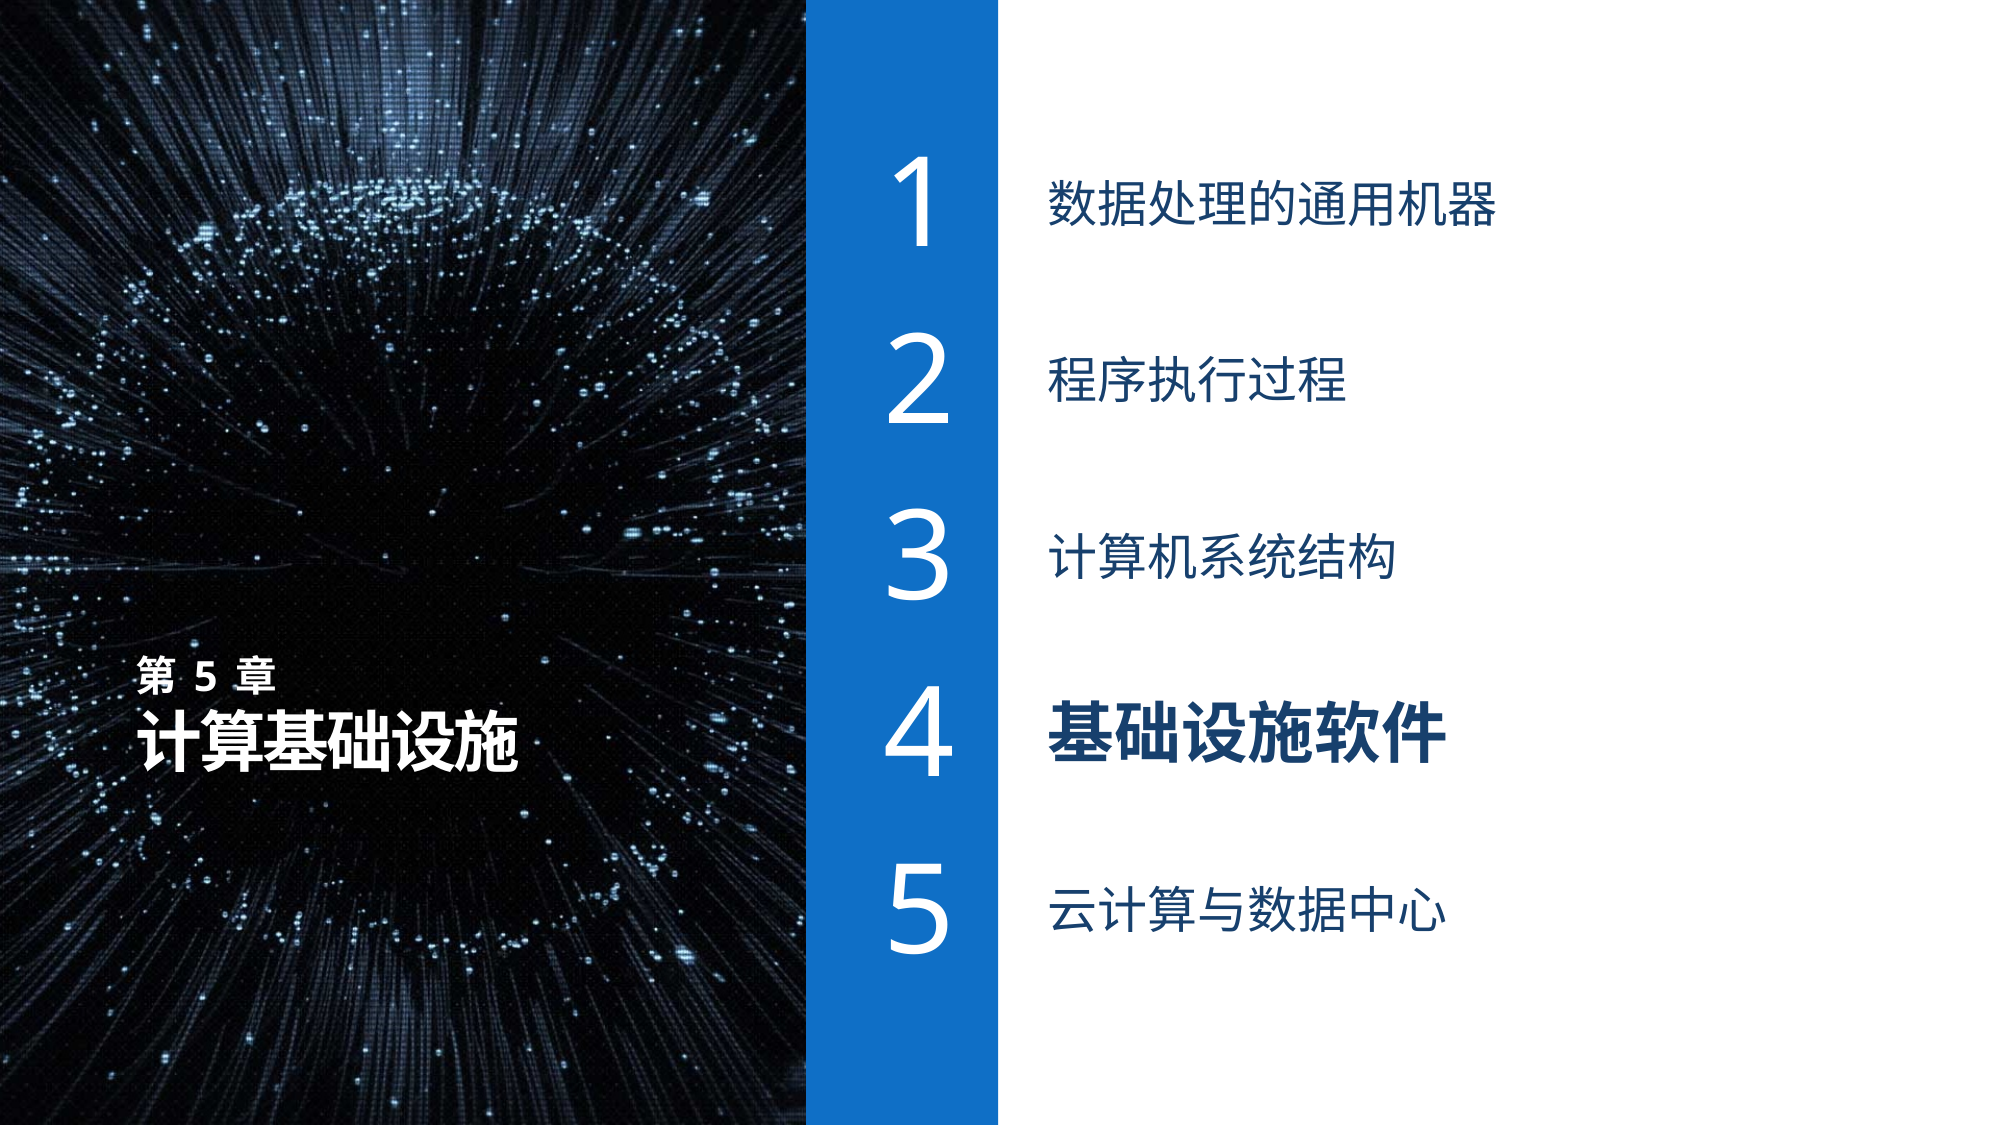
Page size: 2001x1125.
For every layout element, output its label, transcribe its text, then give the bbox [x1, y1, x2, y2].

list 计算机系统结构 [1032, 497, 1821, 622]
picture [0, 0, 806, 1125]
list 3 [833, 497, 956, 622]
list 数据处理的通用机器 [1032, 144, 1821, 269]
list 云计算与数据中心 [1032, 850, 1821, 975]
list 2 [833, 320, 956, 445]
list 4 [833, 674, 956, 798]
list 基础设施软件 [1032, 674, 1821, 798]
list 1 [833, 144, 956, 269]
list 程序执行过程 [1032, 320, 1821, 445]
list 5 [833, 850, 956, 975]
